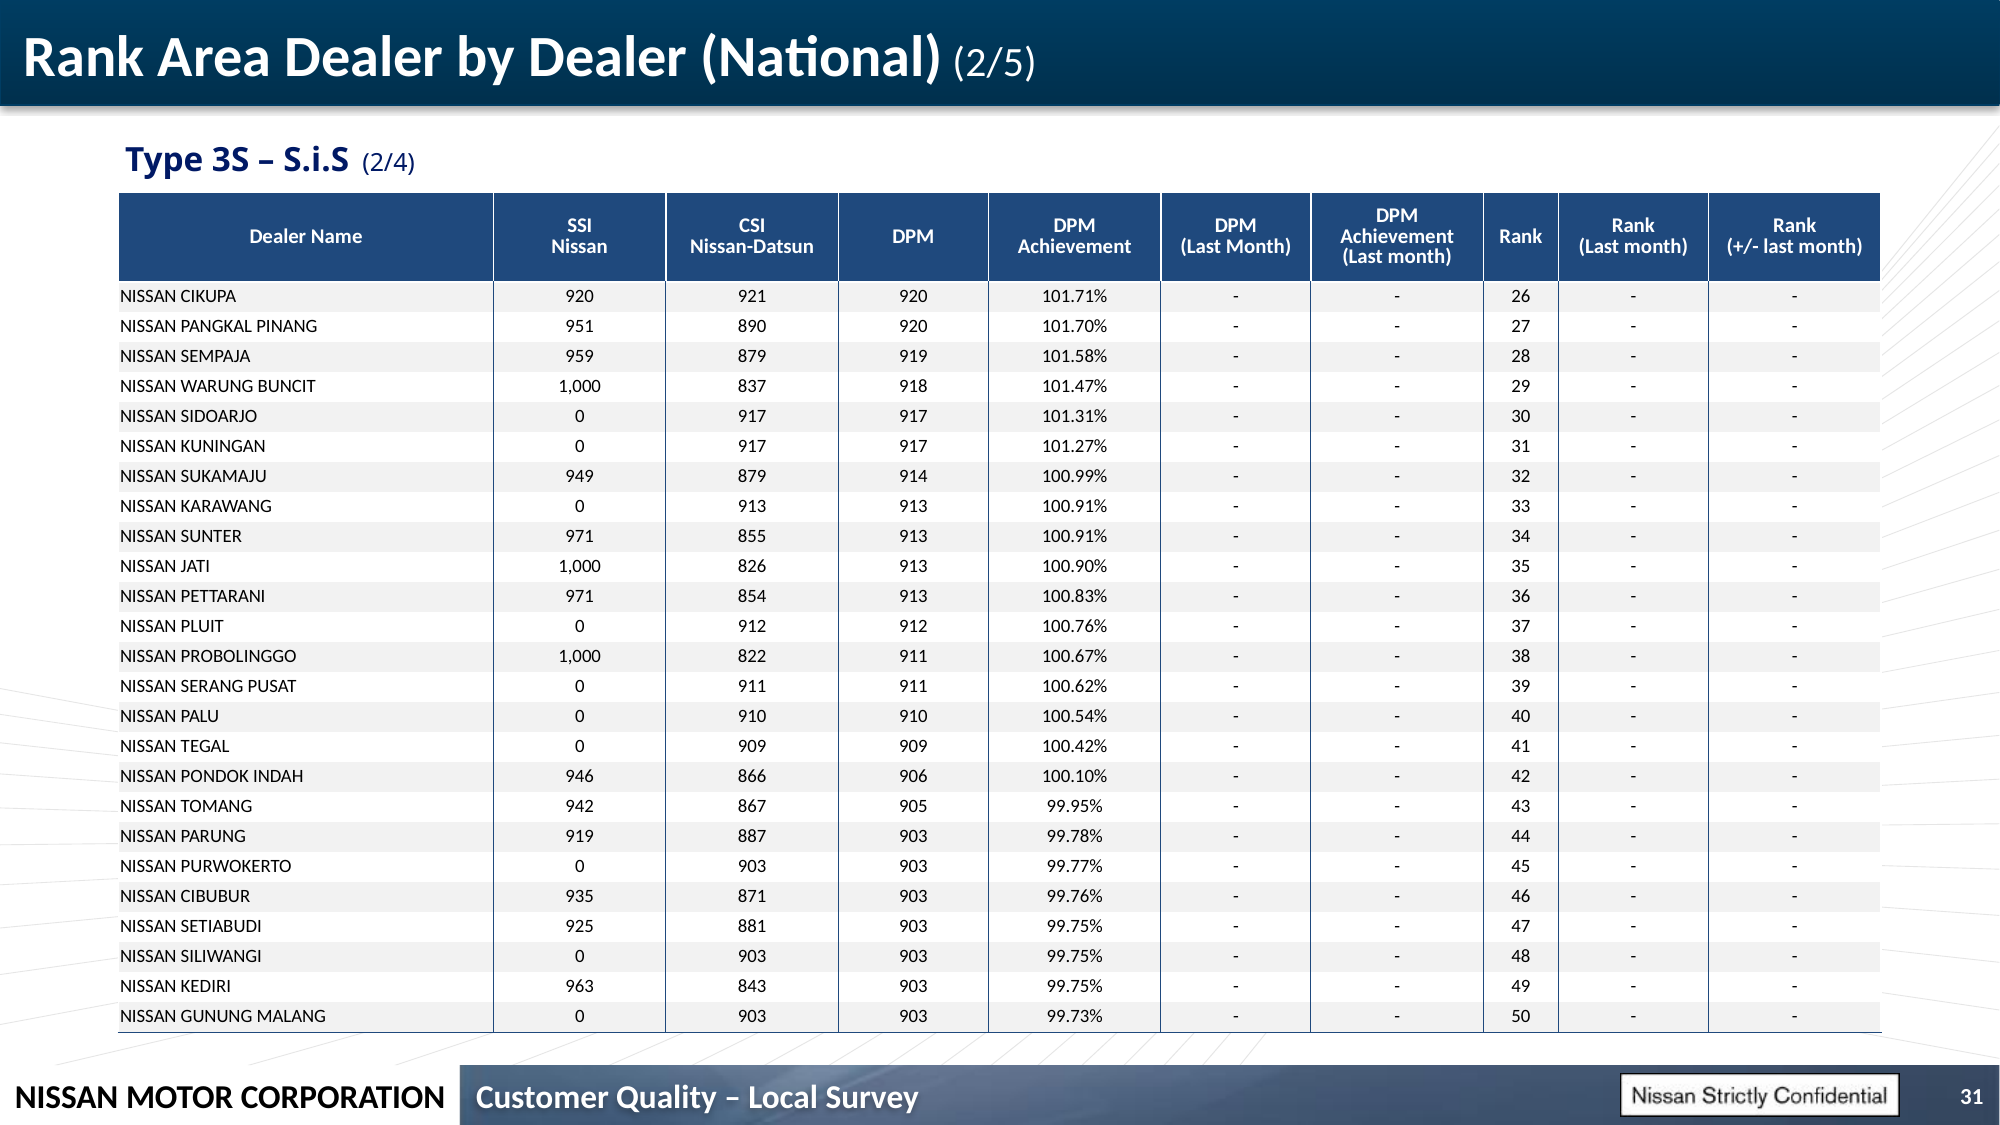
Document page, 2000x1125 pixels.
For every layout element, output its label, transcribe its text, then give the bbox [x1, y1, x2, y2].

table_cell - [1709, 342, 1880, 372]
table_cell NISSAN CIKUPA [119, 283, 493, 312]
table_cell NISSAN SEMPAJA [119, 342, 493, 372]
table_cell 1,000 [494, 372, 665, 402]
table_cell 33 [1484, 492, 1558, 522]
table_cell 917 [666, 402, 838, 432]
table_cell 30 [1484, 402, 1558, 432]
table_cell 31 [1484, 432, 1558, 462]
table_cell - [1161, 342, 1310, 372]
table_cell - [1161, 402, 1310, 432]
table_cell - [1311, 552, 1483, 582]
table_cell NISSAN PLUIT [119, 612, 493, 642]
table_cell - [1559, 522, 1708, 552]
table_cell 100.83% [989, 582, 1160, 612]
table_cell NISSAN PROBOLINGGO [119, 642, 493, 672]
table_cell 39 [1484, 672, 1558, 702]
table_cell 920 [839, 283, 988, 312]
table_cell - [1559, 942, 1708, 972]
table_cell - [1311, 612, 1483, 642]
table_cell NISSAN SUKAMAJU [119, 462, 493, 492]
table_cell 913 [839, 552, 988, 582]
table_cell - [1559, 732, 1708, 762]
table_cell - [1709, 522, 1880, 552]
table_cell 38 [1484, 642, 1558, 672]
table_cell - [1161, 283, 1310, 312]
table_cell - [1161, 522, 1310, 552]
table_cell 826 [666, 552, 838, 582]
table_cell 29 [1484, 372, 1558, 402]
table_cell 41 [1484, 732, 1558, 762]
table_cell 1,000 [494, 552, 665, 582]
table_cell 37 [1484, 612, 1558, 642]
table_cell - [1709, 702, 1880, 732]
table_cell 903 [839, 972, 988, 1002]
table_cell 100.99% [989, 462, 1160, 492]
table_cell - [1311, 732, 1483, 762]
title Rank Area Dealer by Dealer (National) (2/5) [5, 8, 1994, 97]
table_cell NISSAN KEDIRI [119, 972, 493, 1002]
table_header SSI Nissan [494, 193, 665, 281]
table_cell NISSAN SIDOARJO [119, 402, 493, 432]
table_cell 100.91% [989, 522, 1160, 552]
table_cell - [1311, 342, 1483, 372]
table_cell - [1311, 762, 1483, 792]
table_cell 28 [1484, 342, 1558, 372]
table_cell 48 [1484, 942, 1558, 972]
table_cell 925 [494, 912, 665, 942]
table_cell 100.67% [989, 642, 1160, 672]
table_cell 50 [1484, 1002, 1558, 1032]
table_cell 99.75% [989, 912, 1160, 942]
table_cell - [1559, 702, 1708, 732]
table_cell 919 [839, 342, 988, 372]
table_cell 47 [1484, 912, 1558, 942]
table_cell 101.47% [989, 372, 1160, 402]
text_box Type 3S – S.i.S (2/4) [110, 130, 470, 186]
table_cell - [1559, 792, 1708, 822]
table_cell 100.54% [989, 702, 1160, 732]
table_cell 49 [1484, 972, 1558, 1002]
table_cell NISSAN KARAWANG [119, 492, 493, 522]
table_cell 837 [666, 372, 838, 402]
table_cell - [1311, 672, 1483, 702]
table_cell - [1559, 972, 1708, 1002]
table_cell - [1709, 792, 1880, 822]
table_cell NISSAN SUNTER [119, 522, 493, 552]
table_cell 100.62% [989, 672, 1160, 702]
table_cell - [1709, 582, 1880, 612]
table_cell - [1311, 312, 1483, 342]
table_cell - [1311, 882, 1483, 912]
table_cell - [1709, 852, 1880, 882]
table_cell 905 [839, 792, 988, 822]
table_header Rank (Last month) [1559, 193, 1708, 281]
table_cell 903 [839, 822, 988, 852]
table_cell 910 [666, 702, 838, 732]
table_cell - [1311, 1002, 1483, 1032]
table_cell - [1161, 972, 1310, 1002]
table_cell 40 [1484, 702, 1558, 732]
table_cell - [1311, 642, 1483, 672]
table_cell 0 [494, 1002, 665, 1032]
table_cell 1,000 [494, 642, 665, 672]
table_cell - [1161, 492, 1310, 522]
table_cell - [1559, 552, 1708, 582]
table_cell 949 [494, 462, 665, 492]
table_cell 911 [839, 672, 988, 702]
table_cell 959 [494, 342, 665, 372]
table_cell - [1559, 882, 1708, 912]
table_cell 903 [839, 882, 988, 912]
table_cell 843 [666, 972, 838, 1002]
table_cell 27 [1484, 312, 1558, 342]
table_cell - [1161, 312, 1310, 342]
table_cell - [1559, 822, 1708, 852]
table_cell - [1559, 462, 1708, 492]
table_cell 917 [839, 432, 988, 462]
table_cell - [1161, 882, 1310, 912]
table_cell - [1559, 372, 1708, 402]
table_cell 99.75% [989, 942, 1160, 972]
table_cell - [1709, 762, 1880, 792]
table_cell - [1709, 942, 1880, 972]
table_cell - [1311, 492, 1483, 522]
table_cell 101.71% [989, 283, 1160, 312]
table_cell - [1311, 972, 1483, 1002]
table_cell 45 [1484, 852, 1558, 882]
table_cell NISSAN CIBUBUR [119, 882, 493, 912]
table_cell - [1311, 402, 1483, 432]
table_cell - [1709, 1002, 1880, 1032]
table_cell - [1161, 1002, 1310, 1032]
table_cell 912 [666, 612, 838, 642]
table_cell 911 [839, 642, 988, 672]
table_cell - [1311, 582, 1483, 612]
table_cell 903 [666, 942, 838, 972]
table_cell - [1559, 492, 1708, 522]
table_cell 918 [839, 372, 988, 402]
picture [459, 1065, 1927, 1125]
table_cell NISSAN JATI [119, 552, 493, 582]
table_cell - [1709, 912, 1880, 942]
table_cell - [1709, 972, 1880, 1002]
table_cell 26 [1484, 283, 1558, 312]
table_cell - [1559, 912, 1708, 942]
table_cell - [1311, 522, 1483, 552]
table_cell NISSAN PARUNG [119, 822, 493, 852]
table_cell - [1709, 432, 1880, 462]
table_cell 46 [1484, 882, 1558, 912]
table_cell 963 [494, 972, 665, 1002]
table_cell - [1161, 792, 1310, 822]
table_cell NISSAN KUNINGAN [119, 432, 493, 462]
table_header DPM Achievement (Last month) [1312, 193, 1483, 281]
table_cell NISSAN TOMANG [119, 792, 493, 822]
table_cell 100.91% [989, 492, 1160, 522]
table_header Dealer Name [119, 193, 493, 281]
table_cell 0 [494, 702, 665, 732]
table_cell - [1709, 672, 1880, 702]
table_cell NISSAN PURWOKERTO [119, 852, 493, 882]
table_cell - [1559, 672, 1708, 702]
table_cell - [1161, 702, 1310, 732]
table_cell NISSAN PETTARANI [119, 582, 493, 612]
table_cell - [1161, 462, 1310, 492]
table_cell - [1559, 612, 1708, 642]
table_cell - [1311, 432, 1483, 462]
table_cell 920 [839, 312, 988, 342]
table_cell - [1559, 582, 1708, 612]
table_cell - [1161, 372, 1310, 402]
table_cell 101.31% [989, 402, 1160, 432]
table_cell 913 [839, 492, 988, 522]
table_cell - [1559, 762, 1708, 792]
table_cell - [1311, 822, 1483, 852]
table_cell 42 [1484, 762, 1558, 792]
table_cell - [1161, 822, 1310, 852]
table_cell - [1311, 372, 1483, 402]
table_cell 903 [666, 1002, 838, 1032]
table_cell 909 [666, 732, 838, 762]
table_cell 0 [494, 612, 665, 642]
table_cell 913 [666, 492, 838, 522]
table_cell 912 [839, 612, 988, 642]
table_cell - [1709, 612, 1880, 642]
table_cell 919 [494, 822, 665, 852]
table_cell 910 [839, 702, 988, 732]
table_cell - [1311, 852, 1483, 882]
table_cell - [1311, 462, 1483, 492]
table_cell 951 [494, 312, 665, 342]
slide_number 31 [1927, 1065, 1999, 1125]
table_cell 44 [1484, 822, 1558, 852]
table_cell 913 [839, 582, 988, 612]
table_cell - [1161, 432, 1310, 462]
table_cell - [1559, 312, 1708, 342]
table_cell 906 [839, 762, 988, 792]
table_header Rank (+/- last month) [1709, 193, 1880, 281]
table_cell - [1709, 402, 1880, 432]
table_cell - [1161, 942, 1310, 972]
table_cell 0 [494, 732, 665, 762]
table_cell - [1709, 552, 1880, 582]
table_cell 0 [494, 942, 665, 972]
table_cell - [1559, 342, 1708, 372]
table_cell 99.73% [989, 1002, 1160, 1032]
table_cell 903 [839, 912, 988, 942]
table_cell 946 [494, 762, 665, 792]
table_cell 36 [1484, 582, 1558, 612]
table_cell 917 [666, 432, 838, 462]
table_cell 913 [839, 522, 988, 552]
table_header CSI Nissan-Datsun [667, 193, 838, 281]
table_cell - [1311, 283, 1483, 312]
table_cell - [1161, 552, 1310, 582]
table_cell 879 [666, 342, 838, 372]
table_cell 887 [666, 822, 838, 852]
table_cell - [1709, 462, 1880, 492]
table_cell NISSAN PANGKAL PINANG [119, 312, 493, 342]
table_cell - [1709, 822, 1880, 852]
table_cell 99.77% [989, 852, 1160, 882]
table_cell 971 [494, 522, 665, 552]
table_cell 971 [494, 582, 665, 612]
table_header DPM Achievement [989, 193, 1160, 281]
table_cell - [1709, 732, 1880, 762]
table_cell - [1161, 672, 1310, 702]
table_cell 903 [839, 1002, 988, 1032]
table_cell NISSAN TEGAL [119, 732, 493, 762]
table_cell NISSAN PALU [119, 702, 493, 732]
table_cell 903 [666, 852, 838, 882]
table_cell 917 [839, 402, 988, 432]
table_cell - [1161, 912, 1310, 942]
table_cell 911 [666, 672, 838, 702]
table_header DPM [839, 193, 988, 281]
table_cell 100.42% [989, 732, 1160, 762]
table_cell - [1161, 582, 1310, 612]
table_cell - [1161, 732, 1310, 762]
table_cell NISSAN WARUNG BUNCIT [119, 372, 493, 402]
table_cell 99.78% [989, 822, 1160, 852]
table_cell 101.58% [989, 342, 1160, 372]
table_cell 99.75% [989, 972, 1160, 1002]
table_cell 871 [666, 882, 838, 912]
table_cell - [1709, 642, 1880, 672]
table_cell 890 [666, 312, 838, 342]
table_cell - [1161, 612, 1310, 642]
table_cell 0 [494, 672, 665, 702]
table_cell - [1559, 1002, 1708, 1032]
table_cell 914 [839, 462, 988, 492]
table_cell - [1559, 852, 1708, 882]
table_cell NISSAN SILIWANGI [119, 942, 493, 972]
table_cell 881 [666, 912, 838, 942]
table_cell 43 [1484, 792, 1558, 822]
table_cell 34 [1484, 522, 1558, 552]
table_cell 100.90% [989, 552, 1160, 582]
table_cell - [1311, 942, 1483, 972]
table_cell 32 [1484, 462, 1558, 492]
table_cell - [1709, 492, 1880, 522]
table_cell 903 [839, 942, 988, 972]
table_cell 0 [494, 852, 665, 882]
table_cell 100.76% [989, 612, 1160, 642]
table_cell NISSAN SETIABUDI [119, 912, 493, 942]
table_cell - [1709, 372, 1880, 402]
table_cell 867 [666, 792, 838, 822]
table_cell - [1161, 642, 1310, 672]
table_cell 909 [839, 732, 988, 762]
table_cell 35 [1484, 552, 1558, 582]
table_cell 879 [666, 462, 838, 492]
table_cell 0 [494, 432, 665, 462]
table_cell - [1161, 852, 1310, 882]
table_cell - [1559, 432, 1708, 462]
table_cell - [1559, 642, 1708, 672]
table_cell 822 [666, 642, 838, 672]
table_cell 99.76% [989, 882, 1160, 912]
table_cell 101.27% [989, 432, 1160, 462]
table_cell 100.10% [989, 762, 1160, 792]
table_cell NISSAN GUNUNG MALANG [119, 1002, 493, 1032]
table_cell 866 [666, 762, 838, 792]
table_cell 854 [666, 582, 838, 612]
table_cell 920 [494, 283, 665, 312]
table_cell - [1709, 312, 1880, 342]
table_cell 942 [494, 792, 665, 822]
table_cell - [1709, 882, 1880, 912]
table_cell - [1559, 283, 1708, 312]
table_cell 855 [666, 522, 838, 552]
table_cell - [1311, 702, 1483, 732]
table_cell 935 [494, 882, 665, 912]
table_cell - [1311, 792, 1483, 822]
table_cell - [1559, 402, 1708, 432]
table_cell 921 [666, 283, 838, 312]
table_header DPM (Last Month) [1162, 193, 1310, 281]
table_cell - [1311, 912, 1483, 942]
table_cell - [1709, 283, 1880, 312]
table_cell 99.95% [989, 792, 1160, 822]
table_cell - [1161, 762, 1310, 792]
table_cell 0 [494, 402, 665, 432]
table_cell NISSAN SERANG PUSAT [119, 672, 493, 702]
table_cell NISSAN PONDOK INDAH [119, 762, 493, 792]
table_header Rank [1484, 193, 1558, 281]
table_cell 0 [494, 492, 665, 522]
table_cell 101.70% [989, 312, 1160, 342]
table_cell 903 [839, 852, 988, 882]
